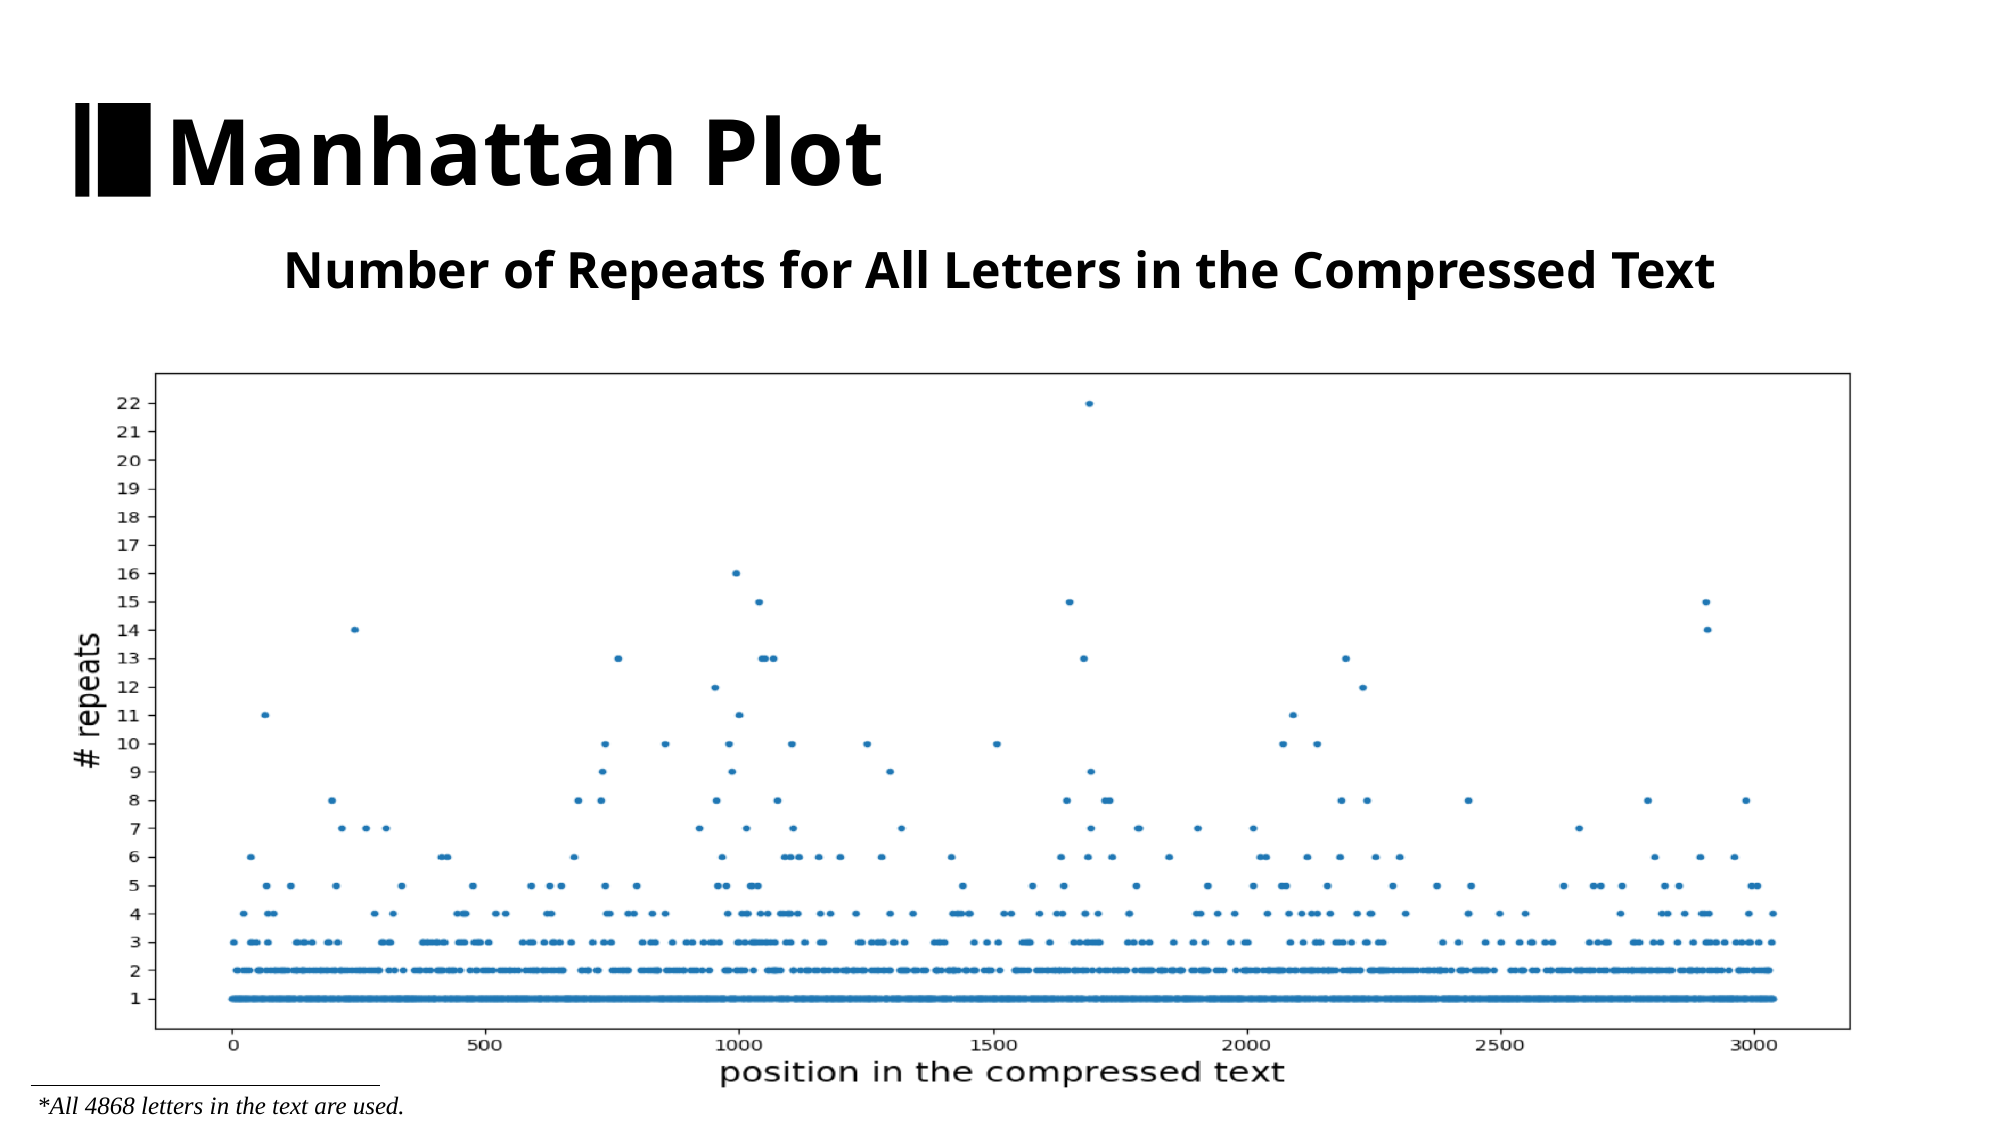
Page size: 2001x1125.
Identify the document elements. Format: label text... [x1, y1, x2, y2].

text_box Number of Repeats for All Letters in the Compressed Text [1107, 230, 1732, 306]
picture [14, 340, 1880, 1111]
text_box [75, 86, 1107, 340]
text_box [14, 1082, 429, 1125]
